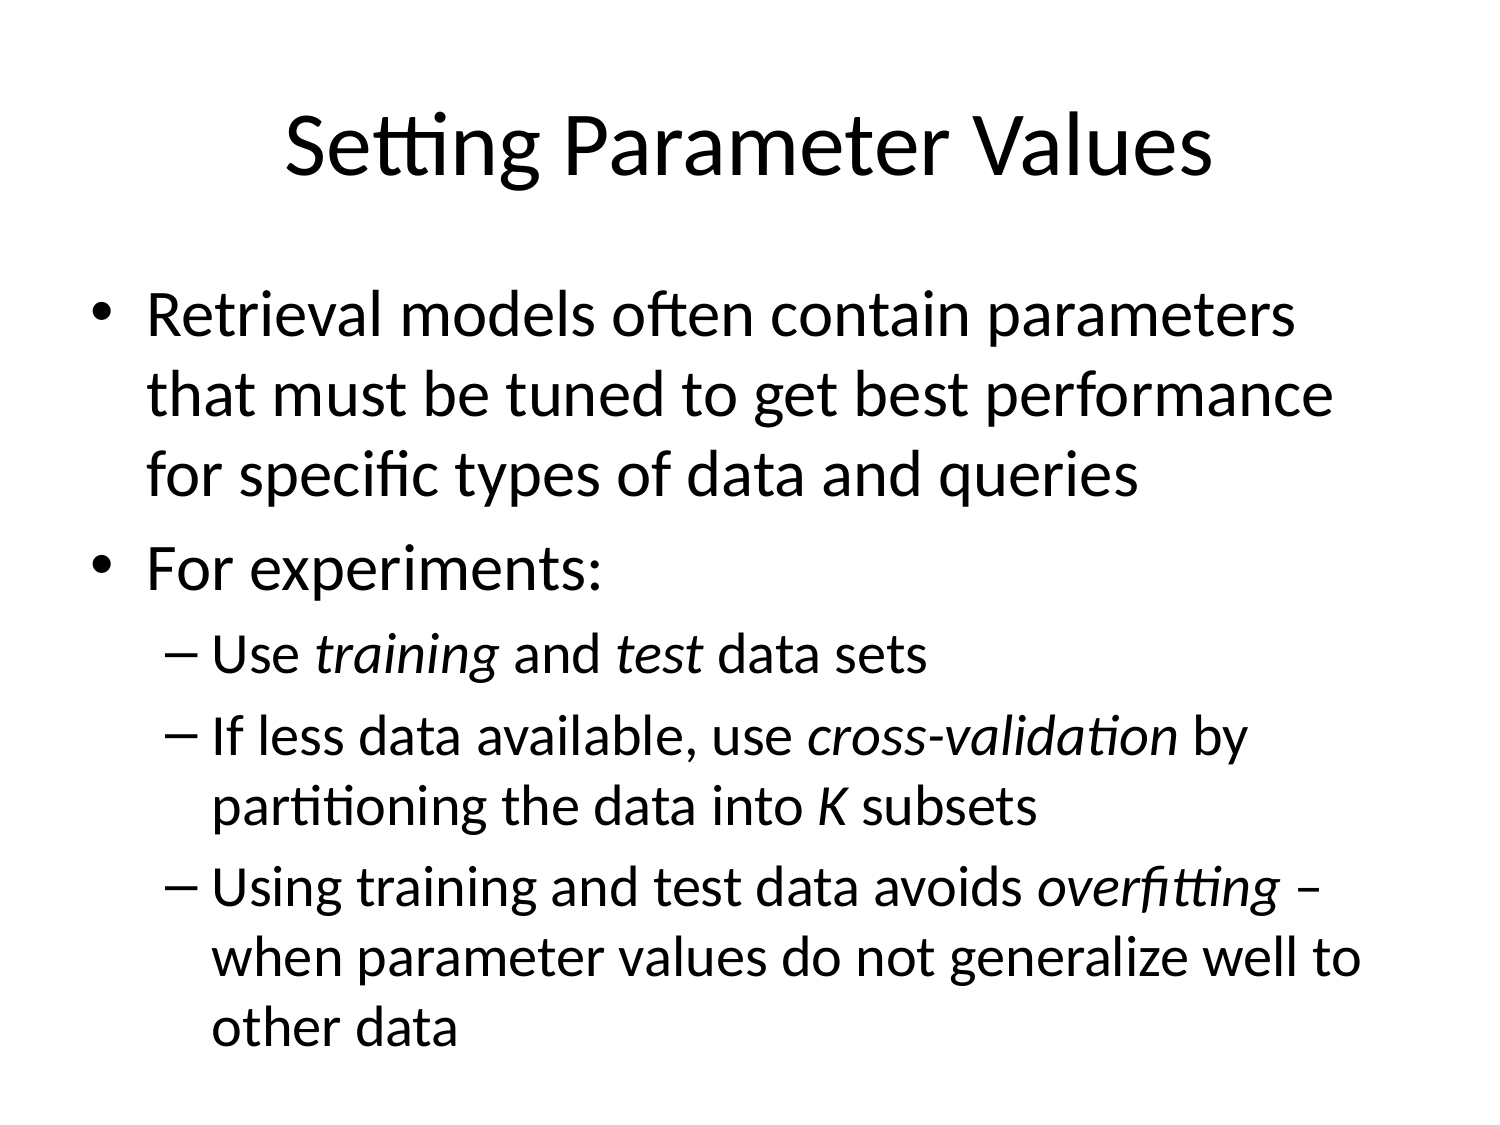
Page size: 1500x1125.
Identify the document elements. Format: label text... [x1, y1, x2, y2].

list Retrieval models often contain parameters that must be tuned to get best performance for specific types of data and queries For experiments: Use training and test data sets If less data available, use cross-validation by partitioning the data into K subsets Using training and test data avoids overfitting – when parameter values do not generalize well to other data [75, 262, 1425, 1088]
title Setting Parameter Values [75, 45, 1425, 233]
